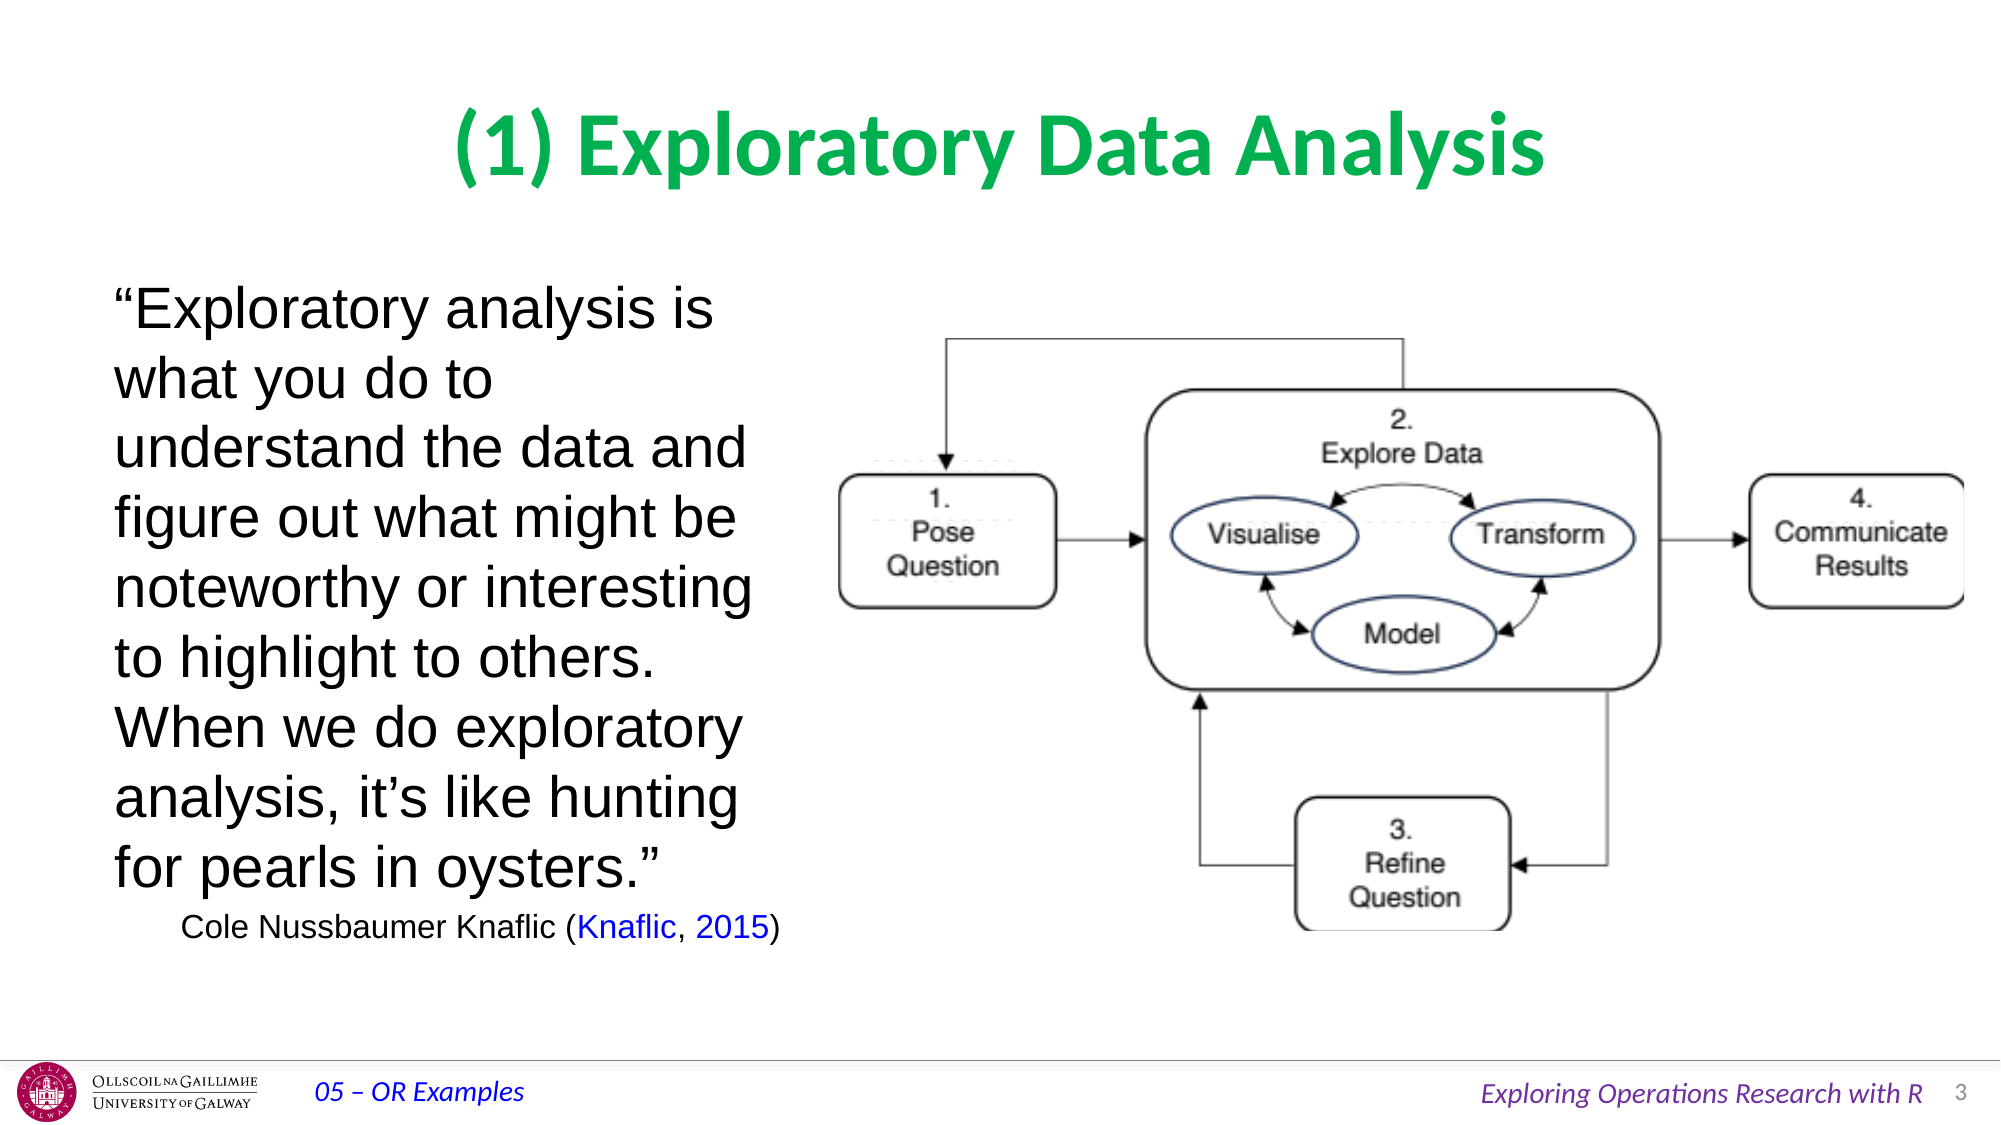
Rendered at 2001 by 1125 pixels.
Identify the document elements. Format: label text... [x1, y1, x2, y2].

picture [17, 1062, 257, 1122]
picture [838, 338, 1965, 932]
list “Exploratory analysis is what you do to understand the data and figure out what might be noteworthy or interesting to highlight to others. When we do exploratory analysis, it’s like hunting for pearls in oysters.” Cole Nussbaumer Knaflic (Knaflic, 2015) [99, 262, 813, 1005]
slide_number 3 [1899, 1060, 1983, 1120]
title (1) Exploratory Data Analysis [99, 45, 1900, 233]
